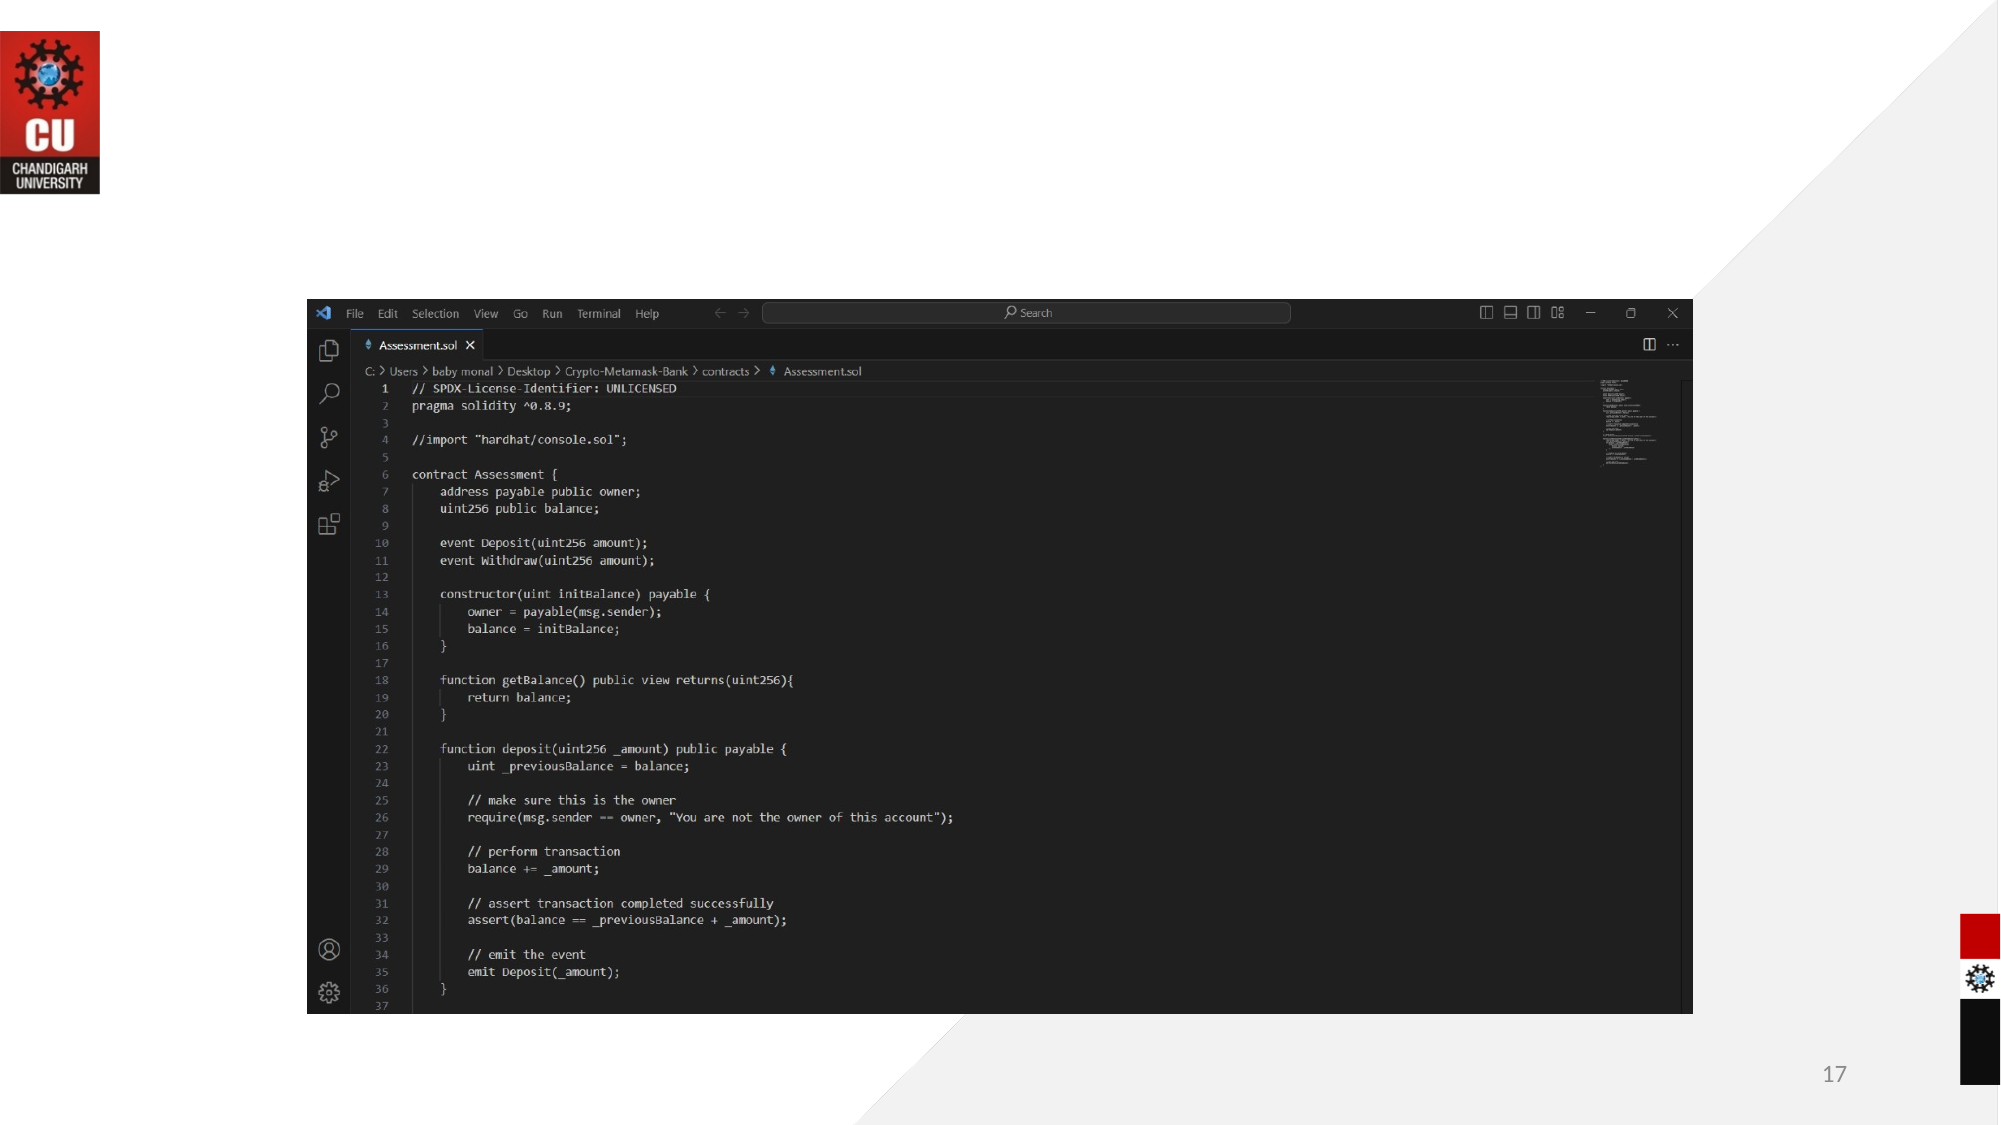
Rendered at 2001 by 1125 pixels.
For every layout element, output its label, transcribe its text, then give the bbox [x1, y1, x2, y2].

picture [0, 0, 2001, 1125]
slide_number 17 [1412, 1042, 1863, 1103]
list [307, 299, 1693, 1014]
